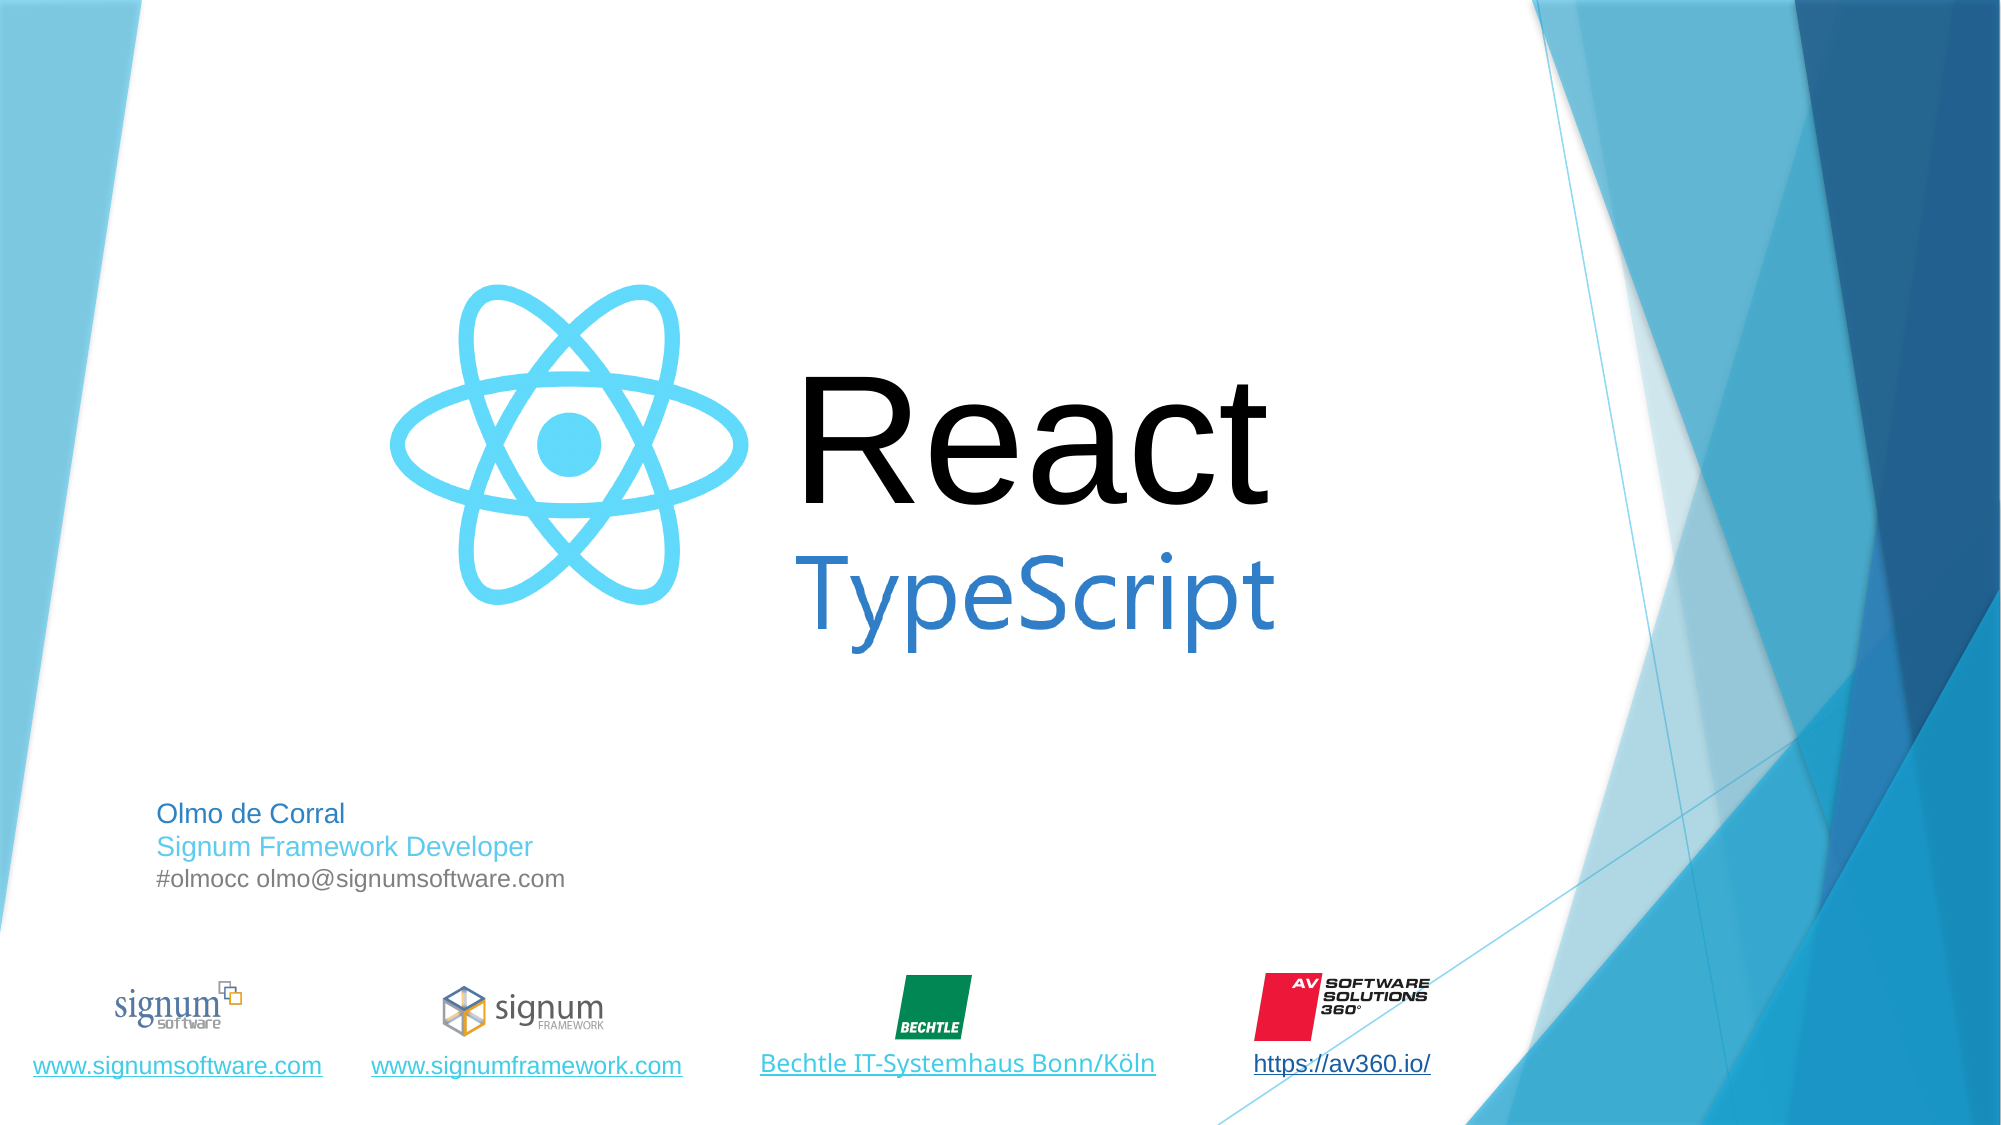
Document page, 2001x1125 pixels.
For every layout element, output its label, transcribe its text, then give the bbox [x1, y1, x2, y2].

picture [1254, 973, 1431, 1041]
text_box https://av360.io/ [1238, 1040, 1446, 1085]
text_box www.signumsoftware.com [18, 1042, 338, 1087]
text_box React [780, 313, 1286, 466]
text_box www.signumframework.com [356, 1042, 698, 1087]
picture [364, 246, 1475, 738]
picture [114, 979, 243, 1032]
text_box Bechtle IT-Systemhaus Bonn/Köln [745, 1040, 1192, 1089]
picture [434, 979, 611, 1041]
text_box Olmo de Corral Signum Framework Developer #olmocc olmo@signumsoftware.com [141, 787, 630, 900]
picture [893, 972, 974, 1042]
